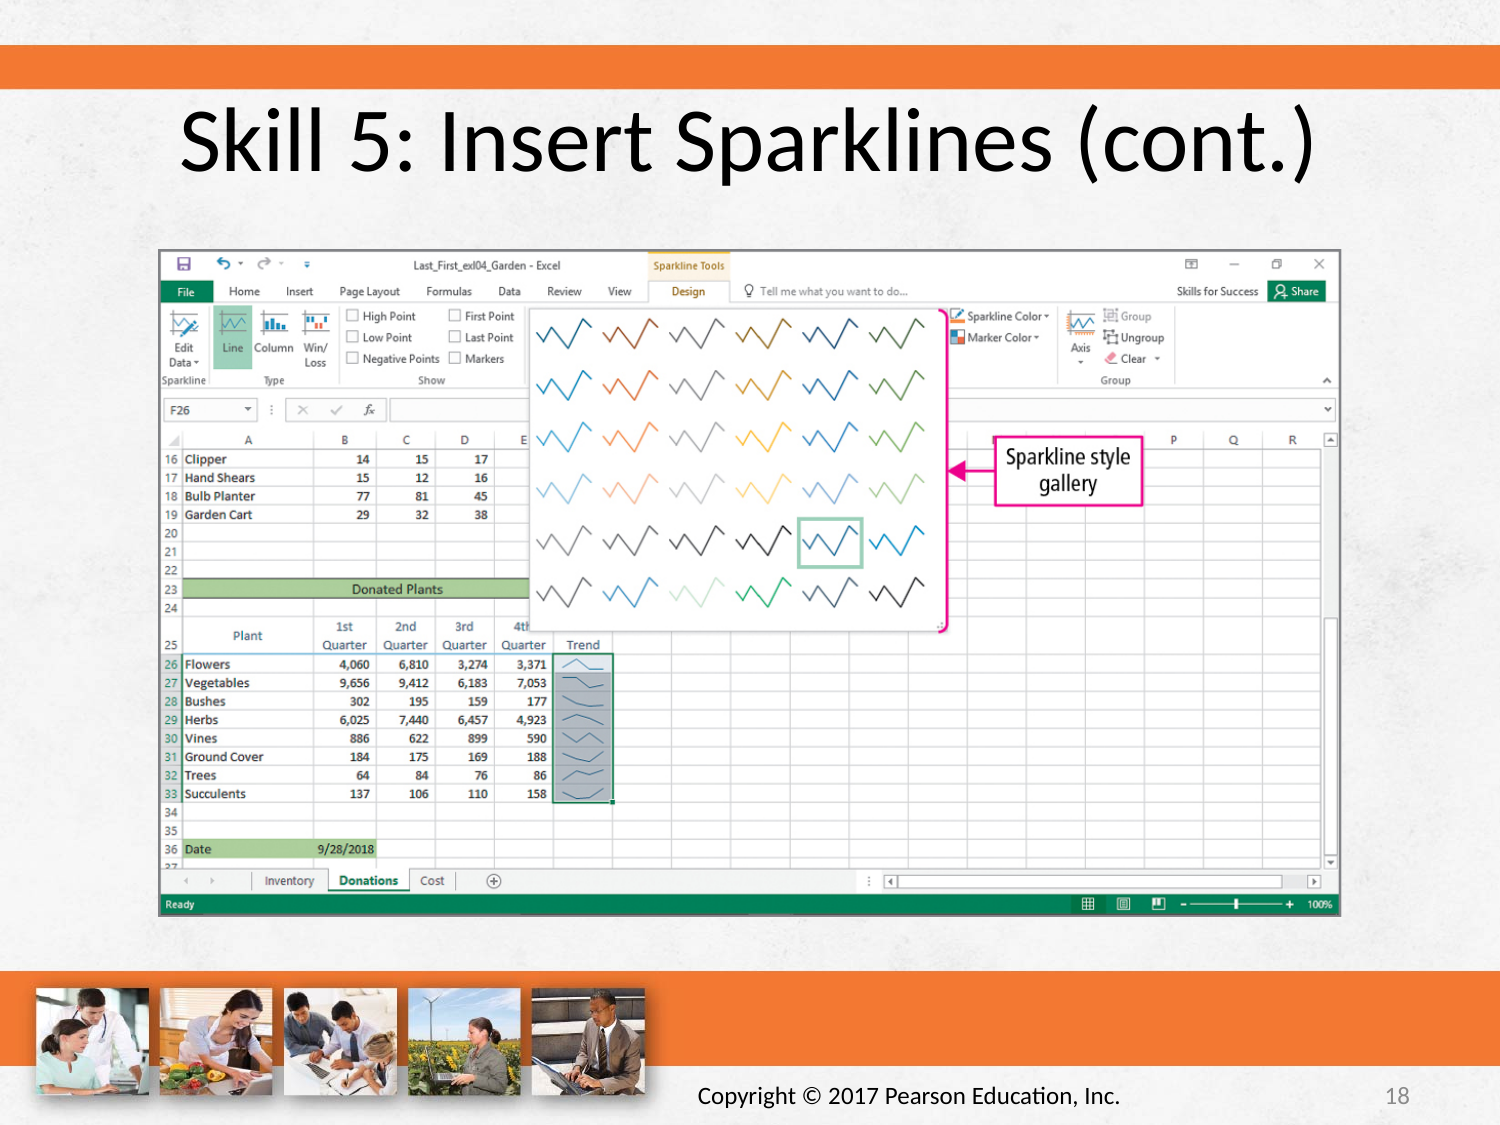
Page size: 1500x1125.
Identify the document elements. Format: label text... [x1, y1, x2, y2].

footer Copyright © 2017 Pearson Education, Inc. [650, 1065, 1074, 1125]
title Skill 5: Insert Sparklines (cont.) [99, 45, 1400, 225]
picture [0, 0, 1500, 1125]
slide_number 18 [1074, 1065, 1425, 1125]
